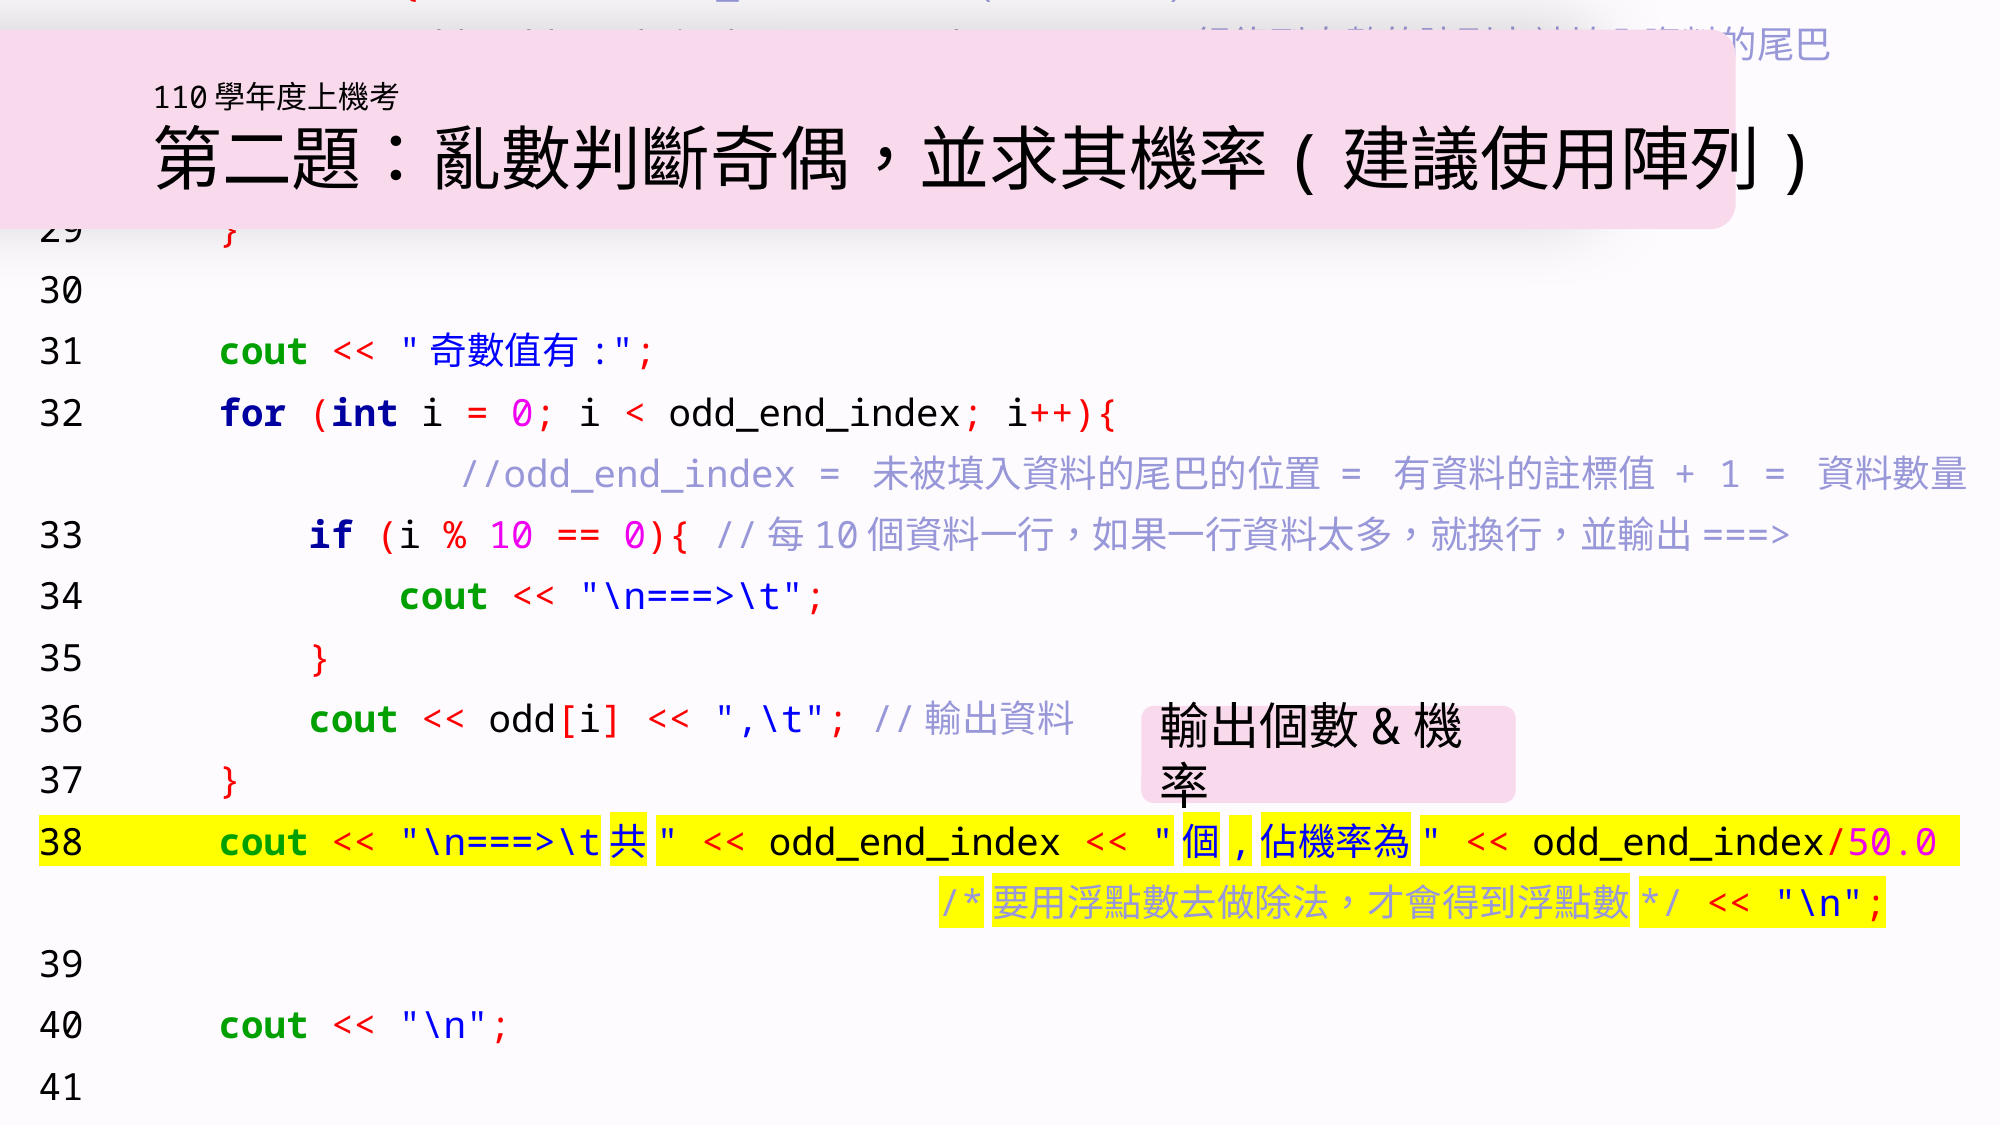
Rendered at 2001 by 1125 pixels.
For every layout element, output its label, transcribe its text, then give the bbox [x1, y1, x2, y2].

text_box 輸出個數&機率 [1140, 704, 1517, 805]
list 1 #include <iostream> //輸入輸出的函式庫 2 #include <cstdlib> //亂數的函式庫 3 #include <ctime> //取得現在UNIX時間的函式庫 4 using namespace std; 5 6 //自訂取亂數函式 7 int randint(int Min, int Max){ 8 return Min + rand() % (Max - Min + 1); 9 } 10 11 int main() 12 { 13 int N, odd[50] = {},/*用於紀錄奇數*/ odd_end_index = 0,/*用於紀錄奇數的陣列的末位置*/ 14 even[50] = {},/*用於紀錄偶數*/ even_end_index = 0, /*用於紀錄偶數的陣列的末位置*/ 15 random_num; 16 cin >> N; //輸入一整數N 17 18 srand(time(0)); //以現在時間設定亂數種子 19 for (int i = 0; i < 50; i++){ //重複執行50次 20 random_num = randint(1, N); //取1~N之間的亂數 到 random_num 中 21 if (random_num % 2 == 0){ //如果random_num是偶數 22 even[even_end_index] = random_num; //紀錄到偶數的陣列未被填入資料的尾巴 23 even_end_index++; //陣列尾巴位置+1 24 } 25 else{ //如果random_num不是偶數(就是奇數) 26 odd[odd_end_index] = random_num; //紀錄到奇數的陣列未被填入資料的尾巴 27 odd_end_index++; //陣列尾巴位置+1 28 } 29 } 30 31 cout << "奇數值有:"; 32 for (int i = 0; i < odd_end_index; i++){ //odd_end_index = 未被填入資料的尾巴的位置 = 有資料的註標值 + 1 = 資料數量 33 if (i % 10 == 0){ //每10個資料一行，如果一行資料太多，就換行，並輸出===> 34 cout << "\n===>\t"; 35 } 36 cout << odd[i] << ",\t"; //輸出資料 37 } 38 cout << "\n===>\t共" << odd_end_index << "個,佔機率為" << odd_end_index/50.0 /*要用浮點數去做除法，才會得到浮點數*/ << "\n"; 39 40 cout << "\n"; 41 42 cout << "偶數值有:"; 43 for (int i = 0; i < even_end_index; i++){ //even_end_index = 未被填入資料的尾巴的位置 = 有資料的註標值 + 1 = 資料數量 44 if (i % 10 == 0){ //每10個資料一行，如果一行資料太多，就換行，並輸出===> 45 cout << "\n===>\t"; 46 } 47 cout << even[i] << ",\t"; //輸出資料 48 } 49 cout << "\n===>\t共" << even_end_index << "個,佔機率為" << even_end_index/50.0 << "\n"; 50 51 return 0; 52 } [23, 0, 2000, 1125]
text_box [0, 28, 1737, 231]
title 110學年度上機考 第二題：亂數判斷奇偶，並求其機率(建議使用陣列) [137, 59, 1863, 217]
